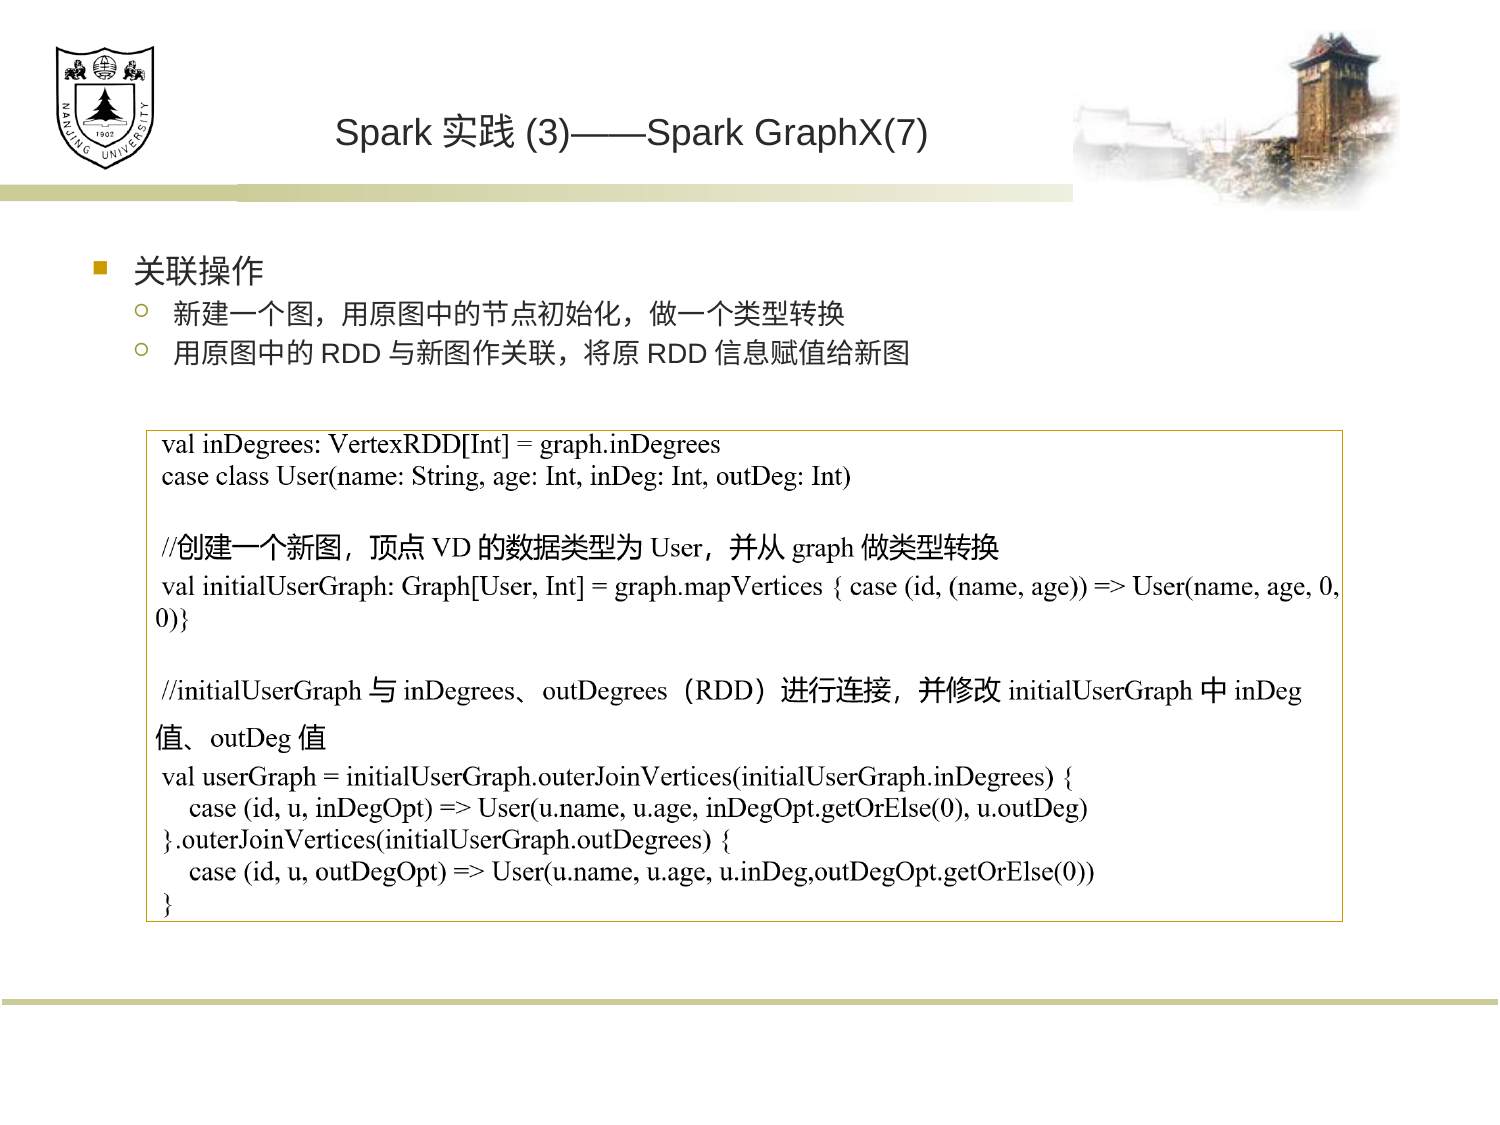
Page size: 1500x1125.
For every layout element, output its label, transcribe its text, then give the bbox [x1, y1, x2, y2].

list 关联操作 新建一个图，用原图中的节点初始化，做一个类型转换 用原图中的RDD与新图作关联，将原RDD信息赋值给新图 [76, 243, 1413, 965]
picture [2, 999, 1498, 1005]
picture [146, 429, 1344, 922]
title Spark实践(3)——Spark GraphX(7) [171, 66, 1093, 161]
picture [50, 42, 160, 173]
picture [1073, 30, 1400, 211]
